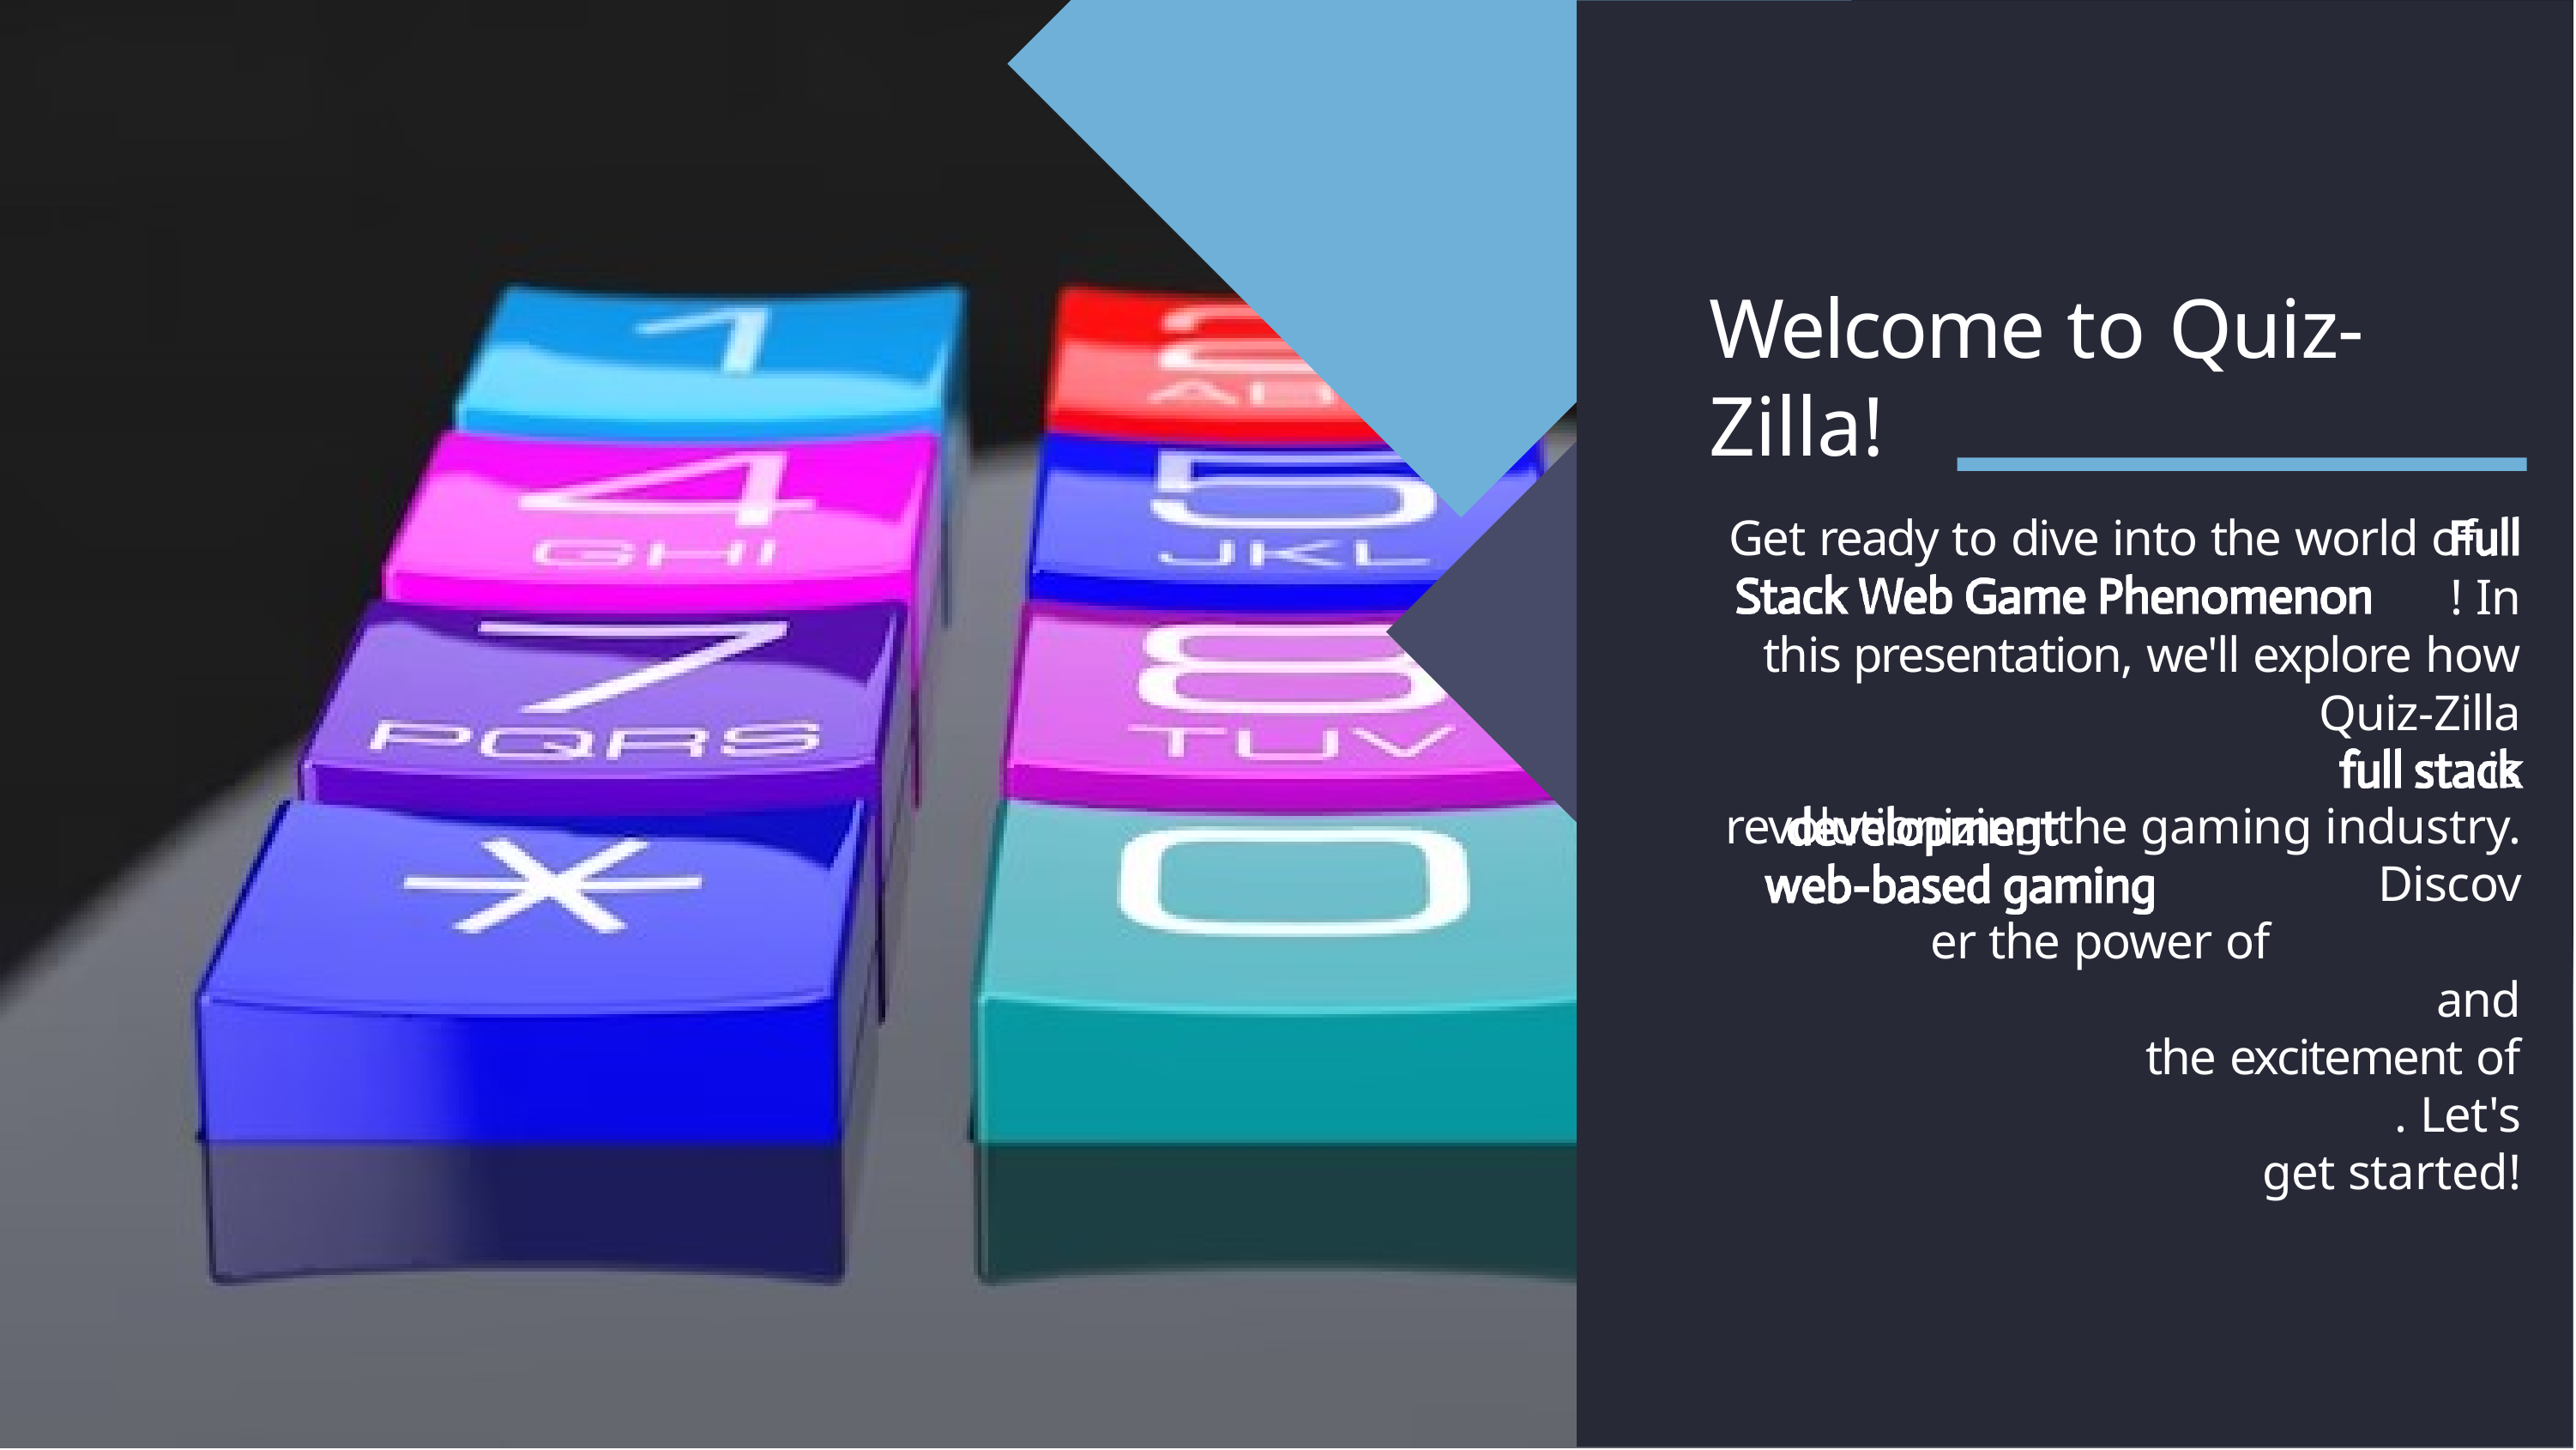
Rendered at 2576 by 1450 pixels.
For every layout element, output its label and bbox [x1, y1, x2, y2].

text_box [0, 0, 2573, 1448]
text_box [1736, 516, 2524, 915]
